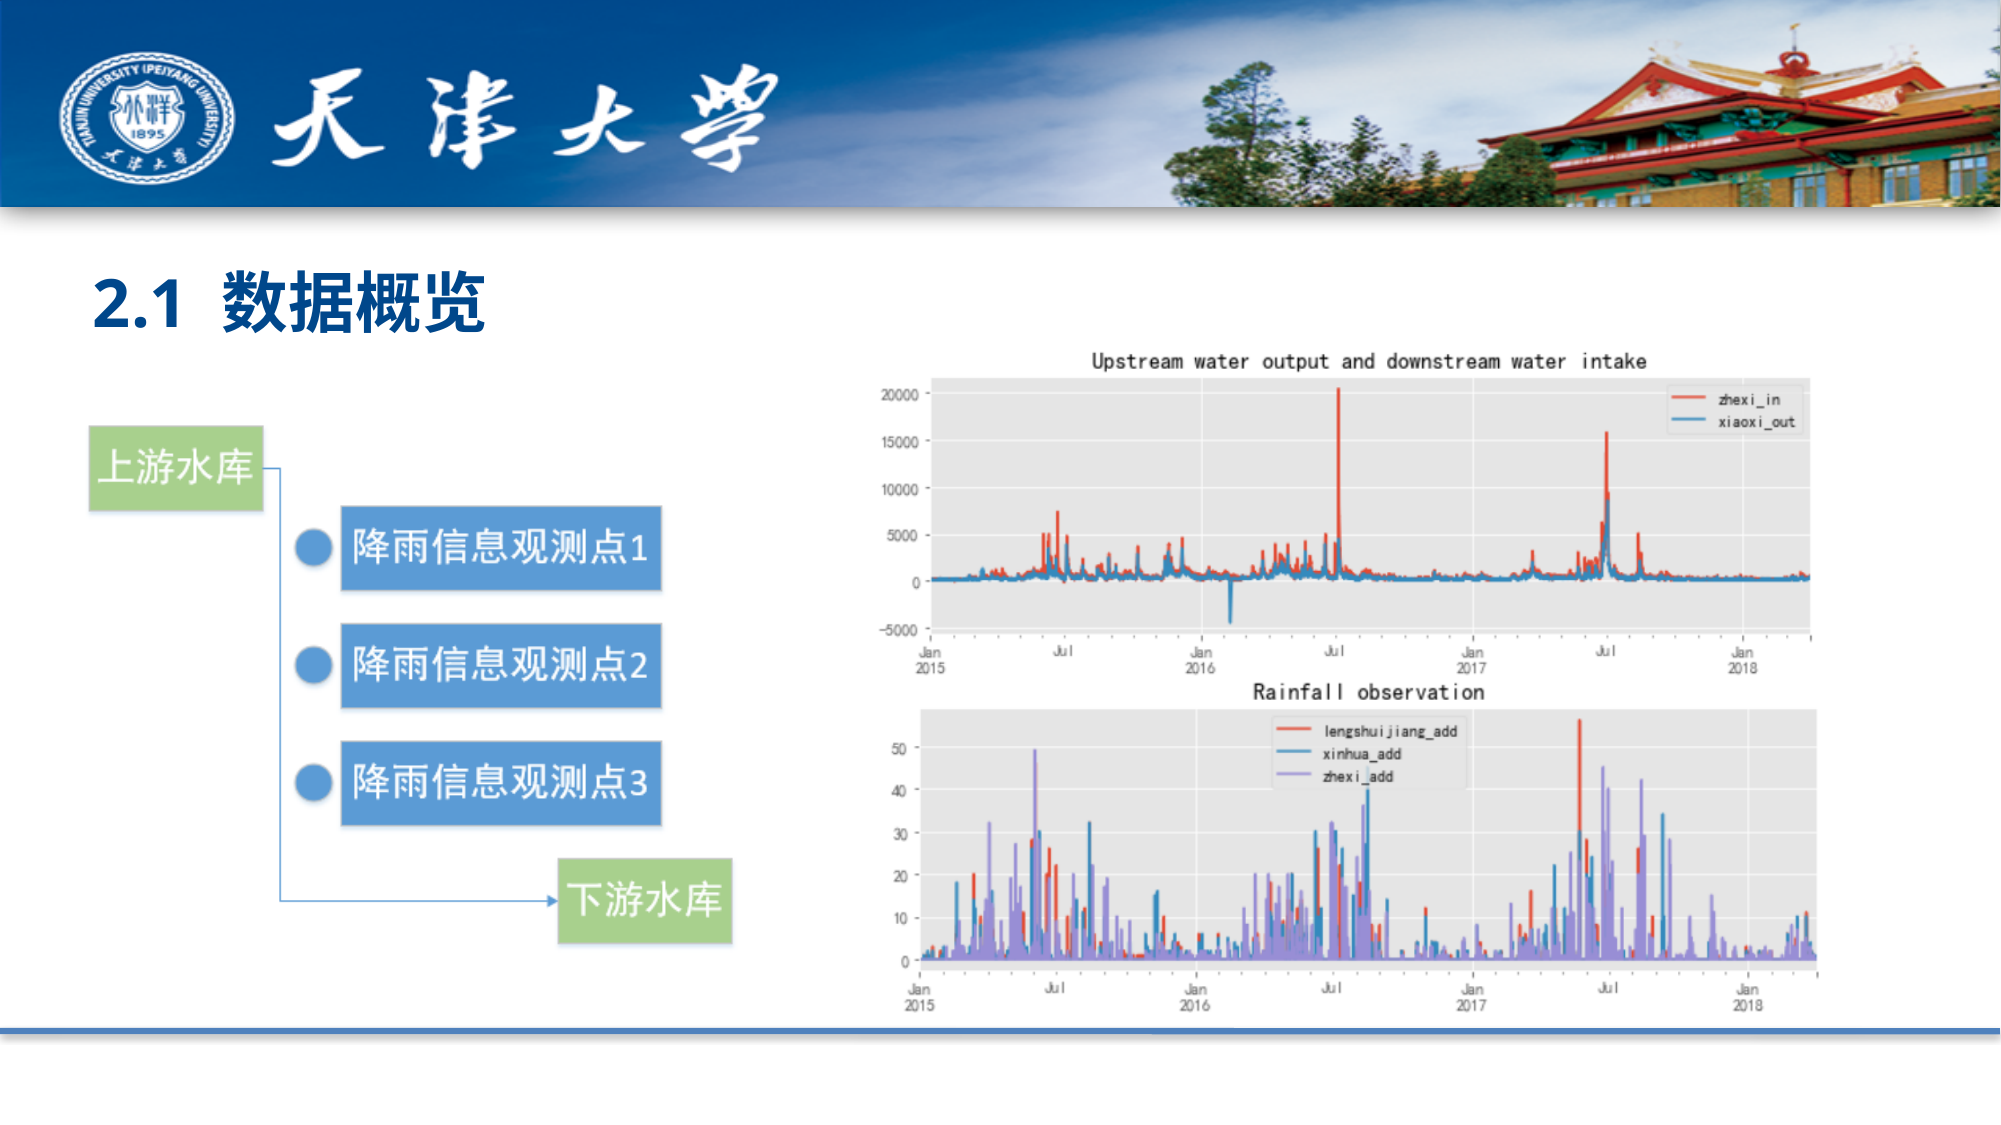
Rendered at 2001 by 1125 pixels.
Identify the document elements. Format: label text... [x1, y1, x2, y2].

picture [865, 344, 1828, 1021]
picture [0, 0, 2000, 207]
picture [77, 399, 748, 957]
list 2.1 数据概览 [78, 253, 1842, 355]
